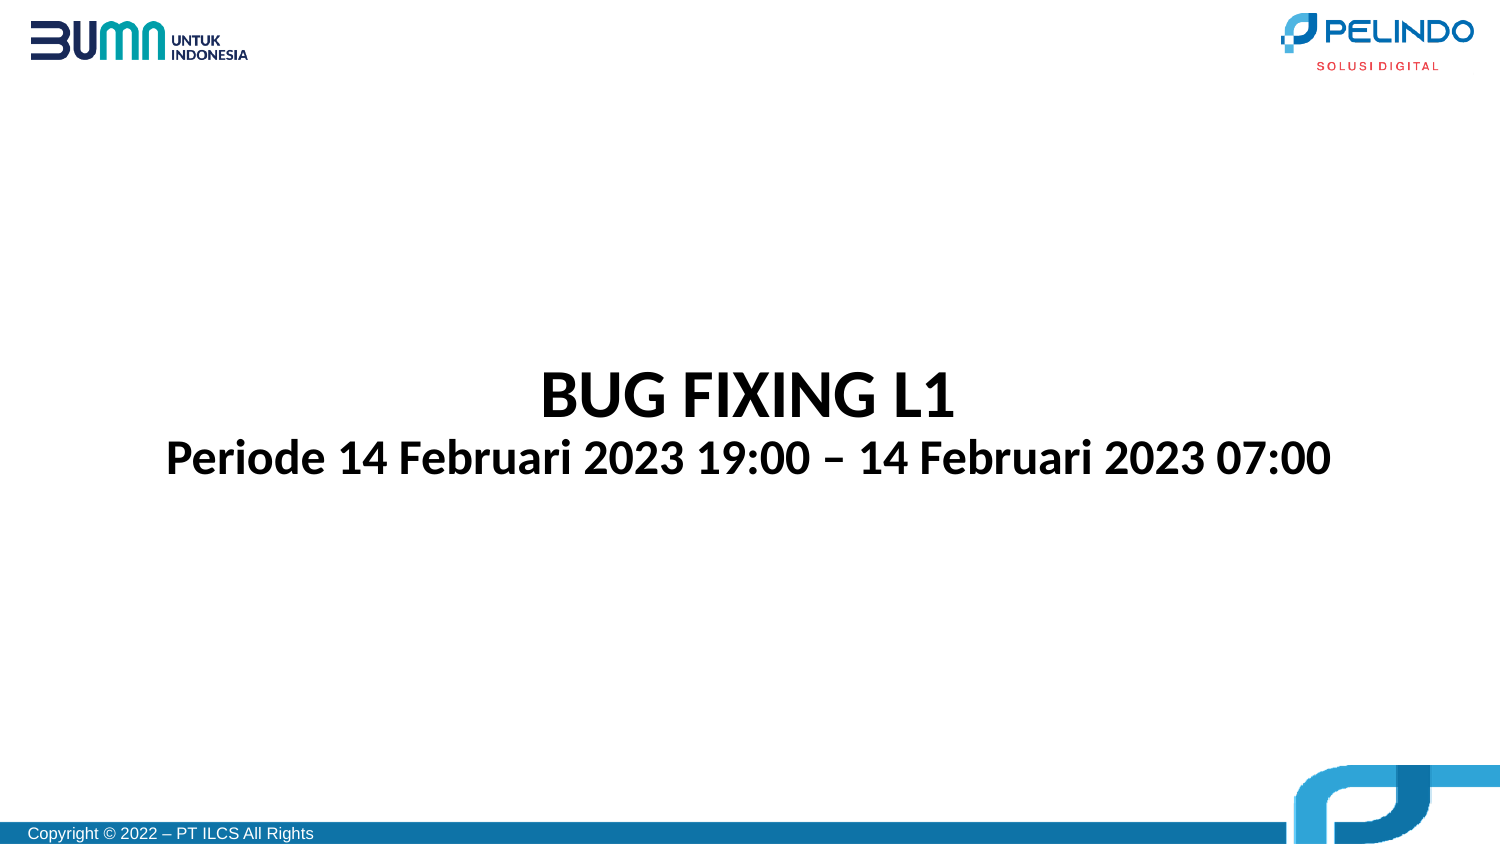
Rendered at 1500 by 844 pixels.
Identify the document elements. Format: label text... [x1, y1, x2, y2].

picture [1281, 13, 1474, 76]
text_box BUG FIXING L1 Periode 14 Februari 2023 19:00 – 14 Februari 2023 07:00 [103, 341, 1395, 503]
picture [31, 21, 248, 61]
picture [0, 765, 1500, 844]
